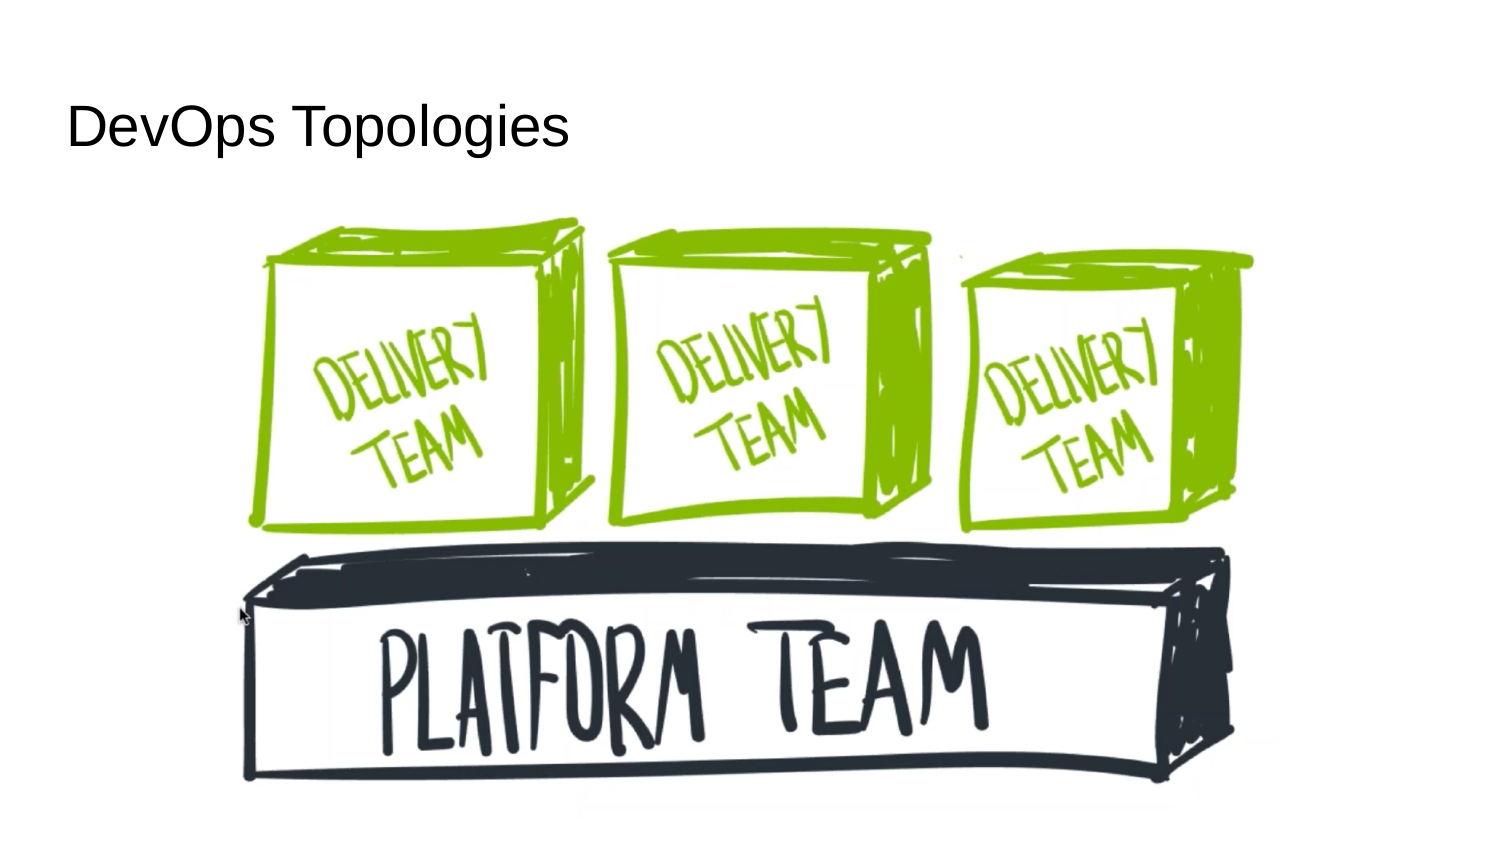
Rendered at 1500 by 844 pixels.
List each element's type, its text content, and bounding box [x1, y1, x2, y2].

picture [221, 193, 1278, 821]
title DevOps Topologies [51, 72, 1449, 167]
